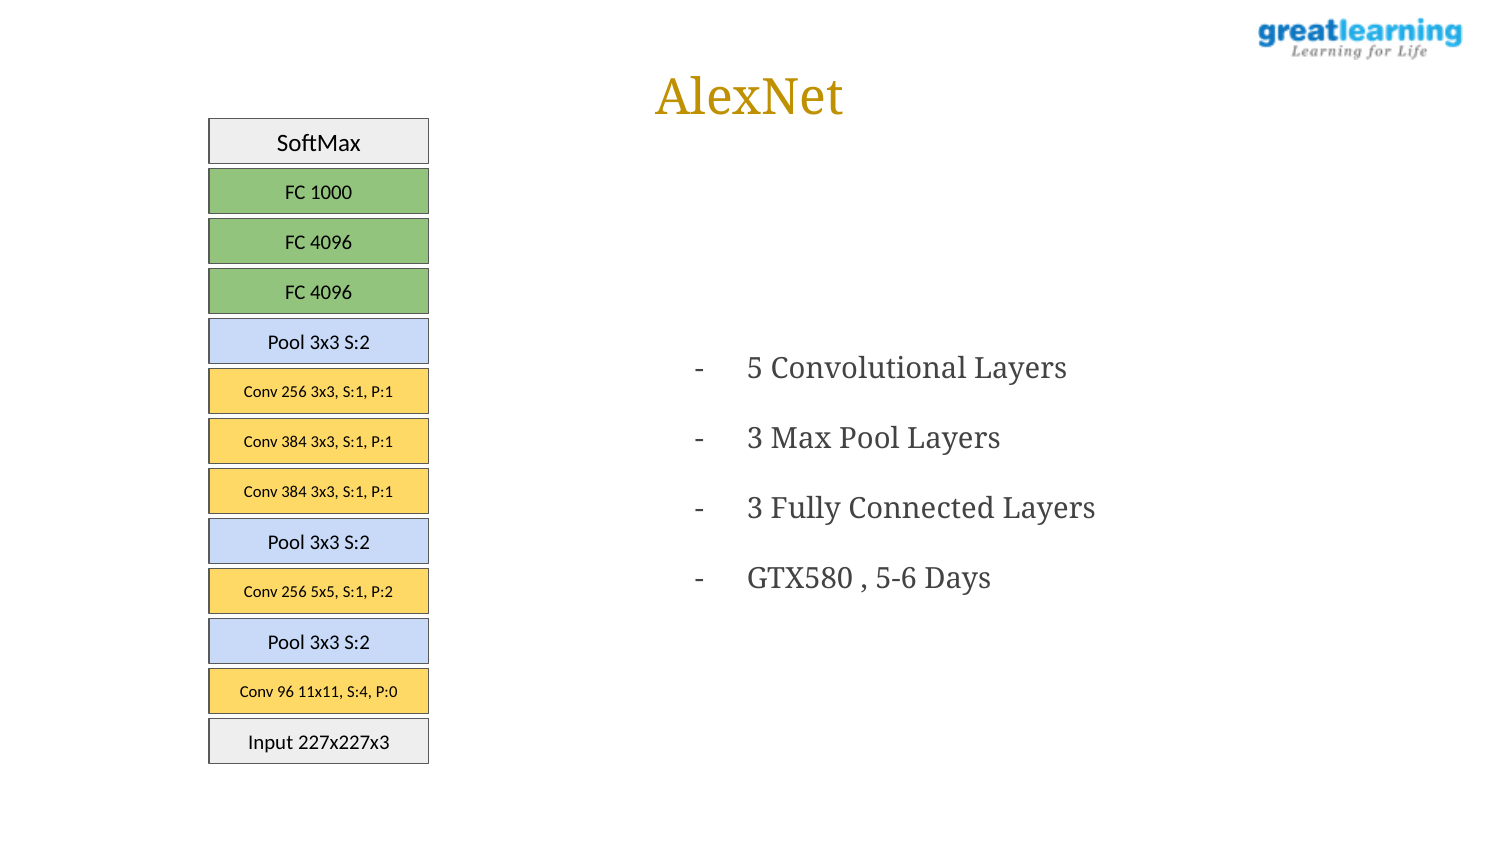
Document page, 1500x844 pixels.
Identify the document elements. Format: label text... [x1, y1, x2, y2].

text_box 5 Convolutional Layers 3 Max Pool Layers 3 Fully Connected Layers GTX580 , 5-6 Days [656, 226, 1370, 683]
text_box FC 4096 [208, 218, 429, 264]
picture [1258, 17, 1463, 60]
text_box FC 1000 [208, 168, 429, 214]
text_box AlexNet [154, 59, 1346, 130]
text_box Pool 3x3 S:2 [208, 318, 429, 364]
text_box Conv 96 11x11, S:4, P:0 [208, 668, 429, 714]
text_box Conv 384 3x3, S:1, P:1 [208, 468, 429, 514]
text_box Input 227x227x3 [208, 718, 429, 764]
text_box SoftMax [208, 118, 429, 164]
text_box Pool 3x3 S:2 [208, 618, 429, 664]
text_box Conv 384 3x3, S:1, P:1 [208, 418, 429, 464]
text_box Pool 3x3 S:2 [208, 518, 429, 564]
text_box Conv 256 3x3, S:1, P:1 [208, 368, 429, 414]
text_box FC 4096 [208, 268, 429, 314]
text_box Conv 256 5x5, S:1, P:2 [208, 568, 429, 614]
